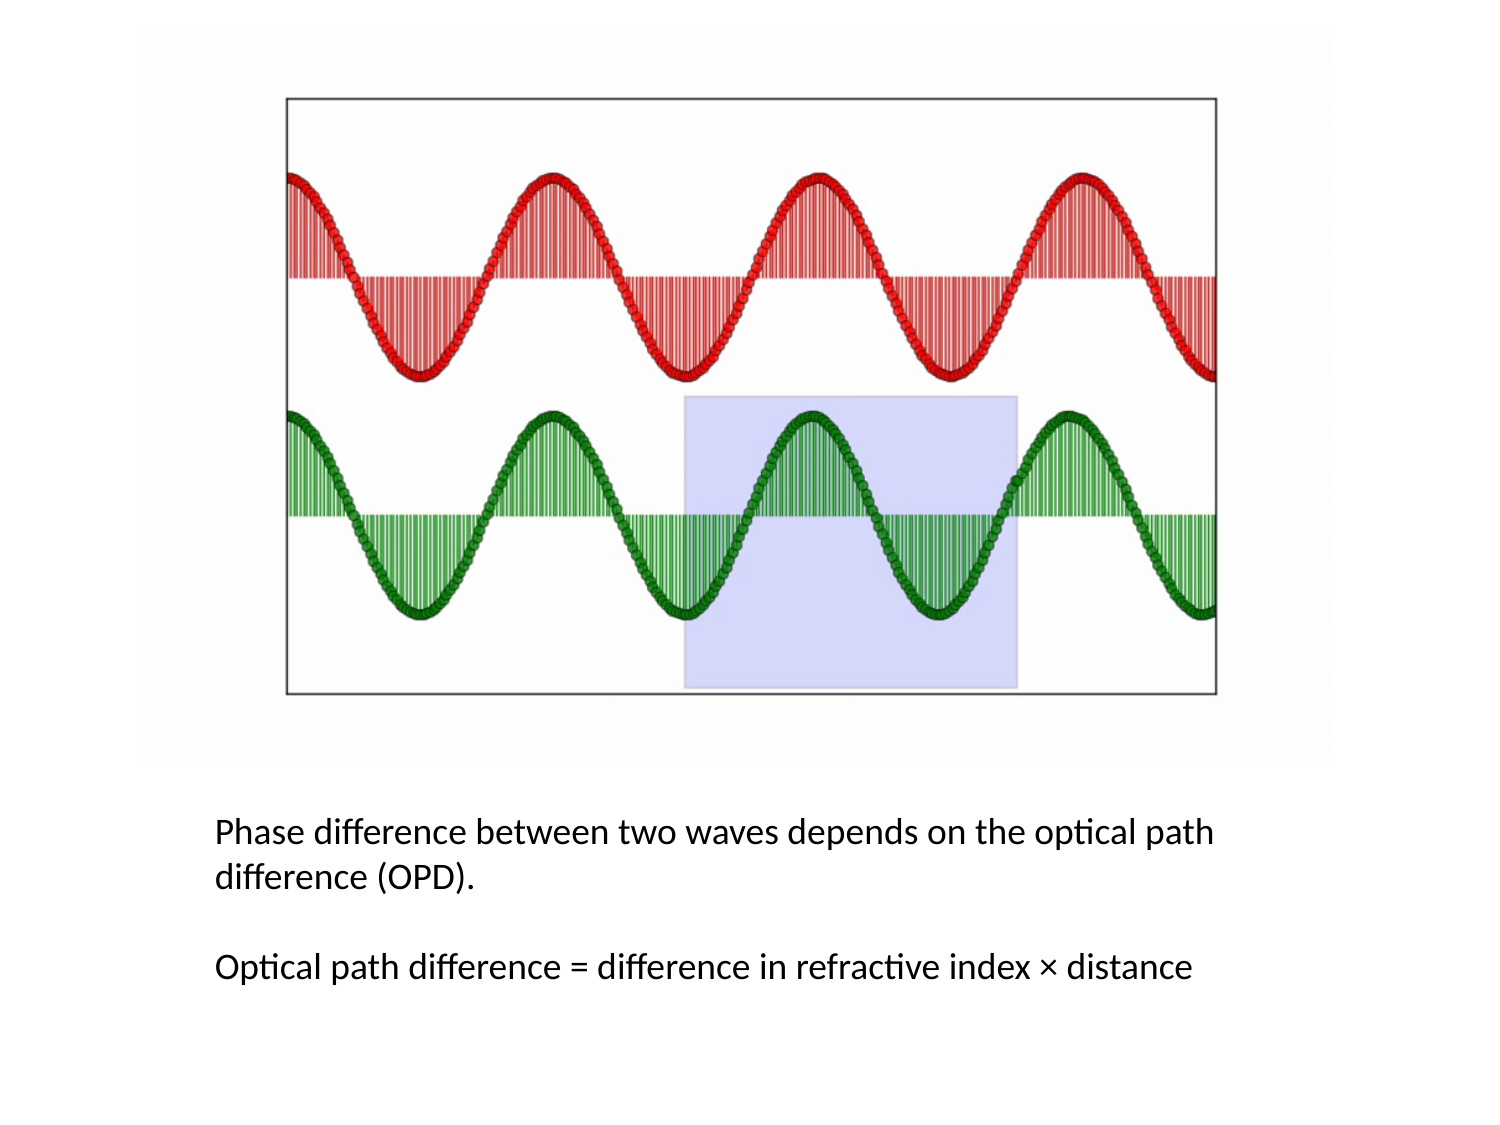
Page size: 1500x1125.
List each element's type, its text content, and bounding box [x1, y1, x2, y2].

text_box Phase difference between two waves depends on the optical path difference (OPD). Optical path difference = difference in refractive index × distance [200, 799, 1375, 1040]
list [137, 24, 1334, 768]
